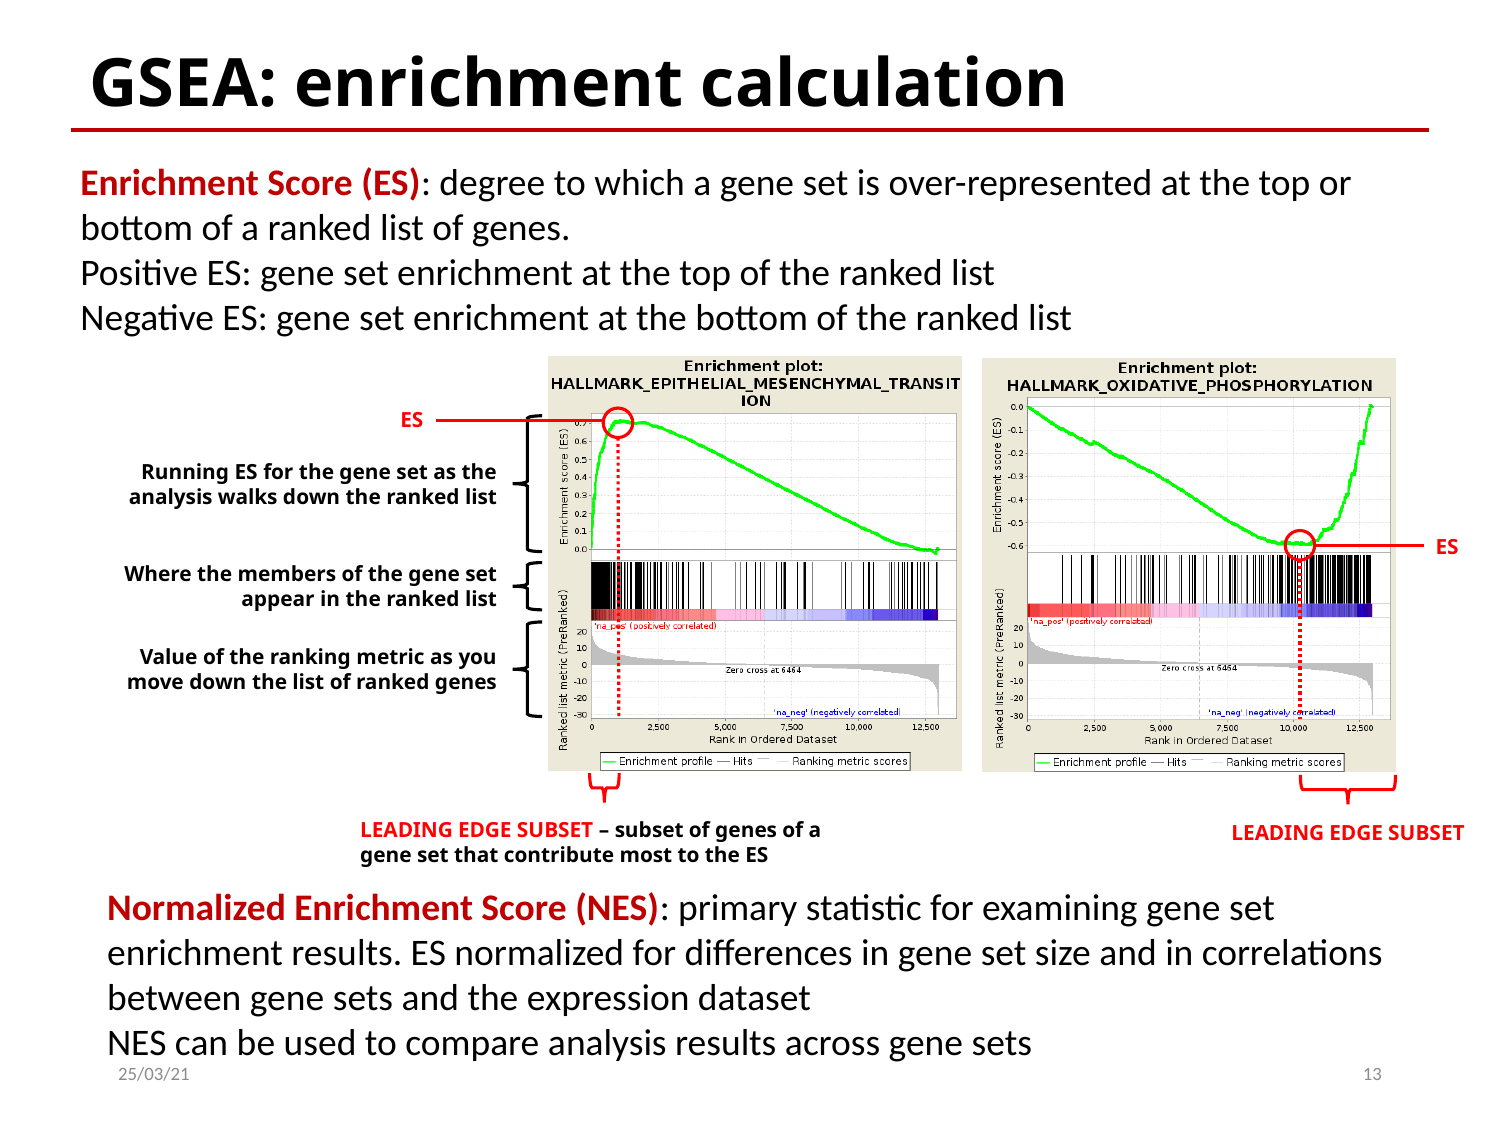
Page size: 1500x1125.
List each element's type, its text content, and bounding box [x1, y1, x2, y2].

text_box Running ES for the gene set as the analysis walks down the ranked list [92, 450, 512, 516]
text_box GSEA: enrichment calculation [74, 32, 1425, 126]
text_box [512, 562, 543, 611]
text_box [526, 415, 543, 419]
text_box Value of the ranking metric as you move down the list of ranked genes [92, 636, 512, 702]
text_box [512, 621, 543, 718]
picture [982, 358, 1396, 772]
text_box [589, 773, 620, 803]
picture [548, 356, 962, 771]
text_box LEADING EDGE SUBSET – subset of genes of a gene set that contribute most to the ES [345, 809, 863, 875]
text_box Enrichment Score (ES): degree to which a gene set is over-represented at the top or bottom of a ranked list of genes. Positive ES: gene set enrichment at the top of the ranked list Negative ES: gene set enrichment at the bottom of the ranked list [65, 150, 1424, 391]
slide_number 13 [1059, 1042, 1397, 1103]
text_box ES [1404, 526, 1474, 566]
text_box Normalized Enrichment Score (NES): primary statistic for examining gene set enrichment results. ES normalized for differences in gene set size and in correlations between gene sets and the expression dataset NES can be used to compare analysis results across gene sets [92, 875, 1442, 1071]
text_box Where the members of the gene set appear in the ranked list [92, 553, 512, 619]
text_box ES [368, 399, 439, 440]
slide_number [103, 1042, 441, 1103]
text_box [512, 422, 543, 553]
text_box LEADING EDGE SUBSET [1203, 811, 1492, 852]
text_box [1299, 774, 1397, 805]
